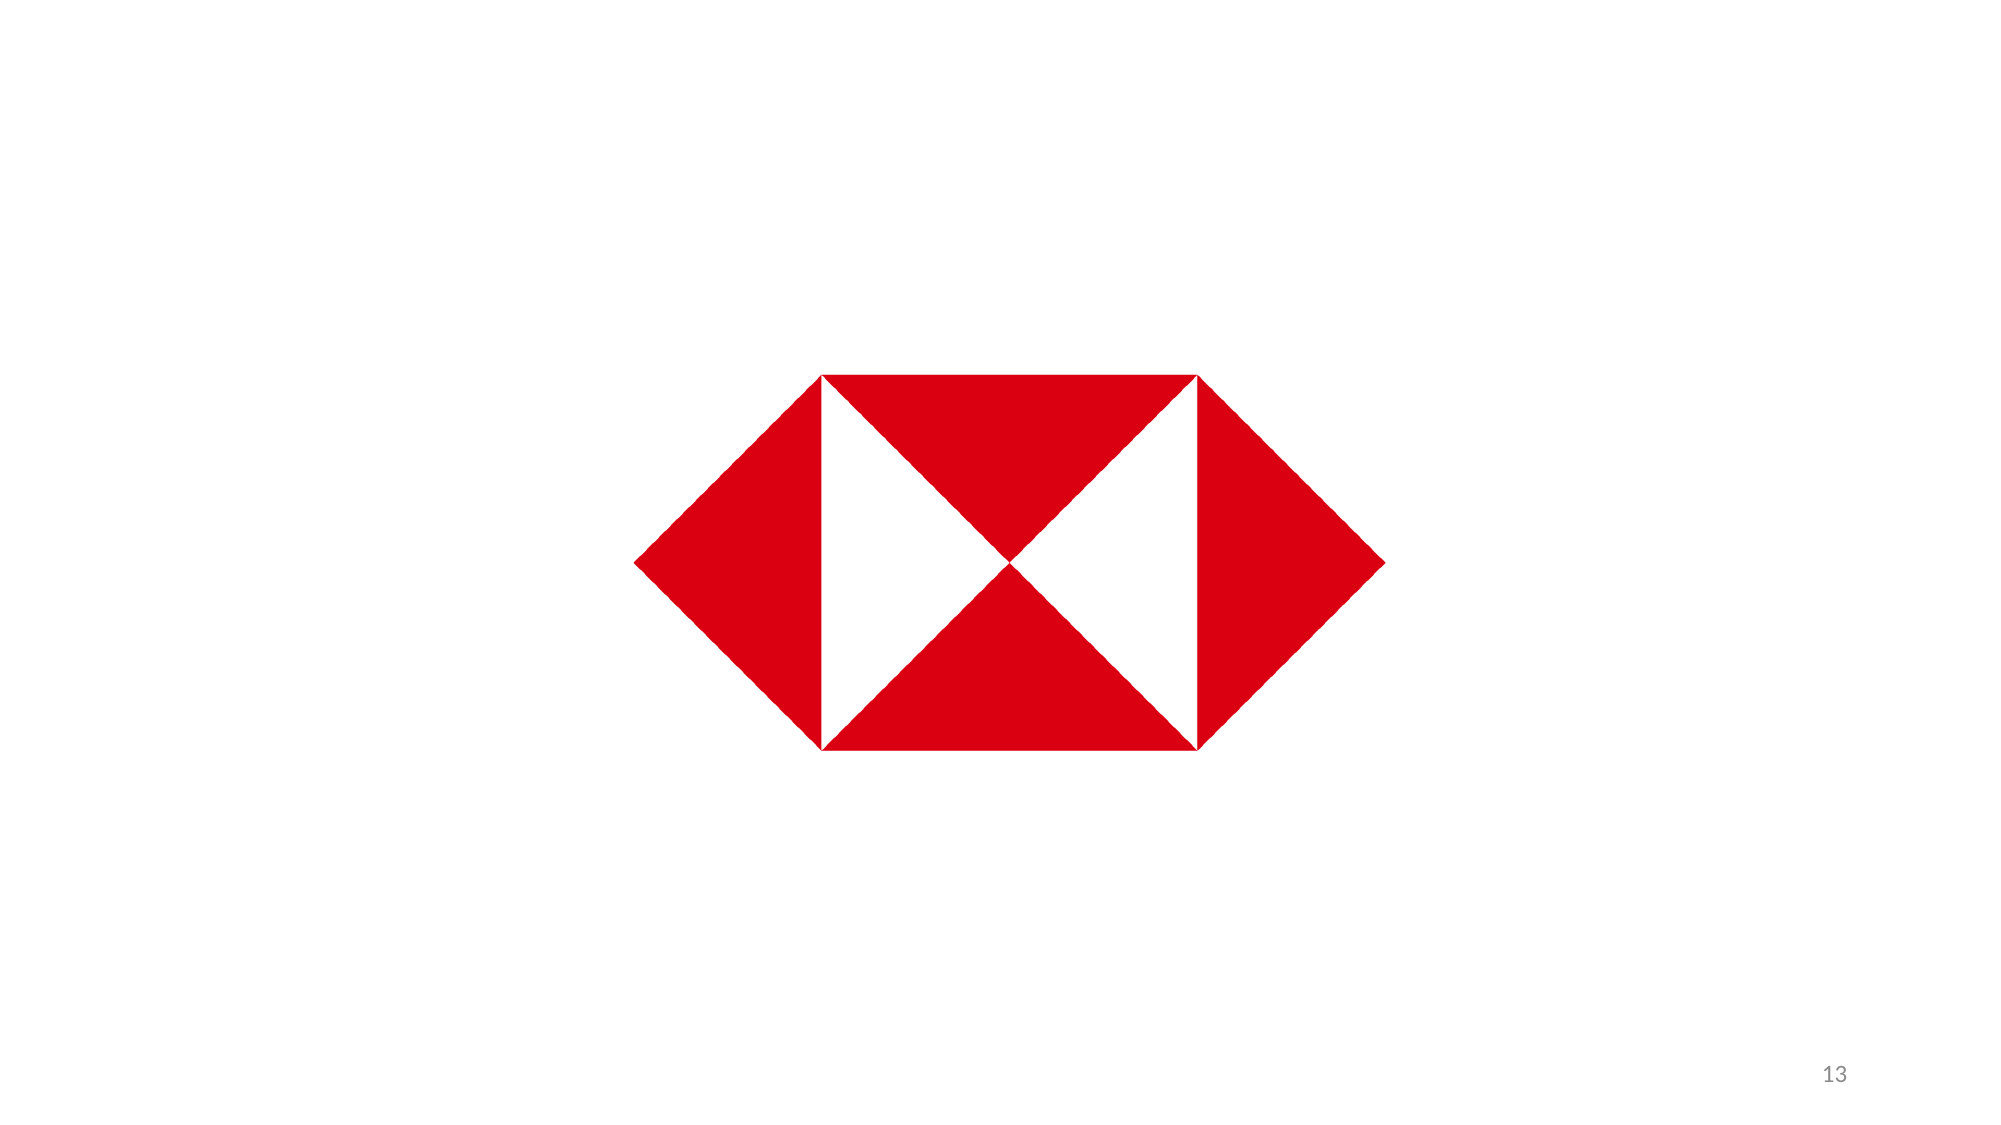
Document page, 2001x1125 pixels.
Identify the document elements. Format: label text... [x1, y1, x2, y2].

picture [447, 0, 1574, 1125]
slide_number 13 [1574, 1042, 1863, 1103]
